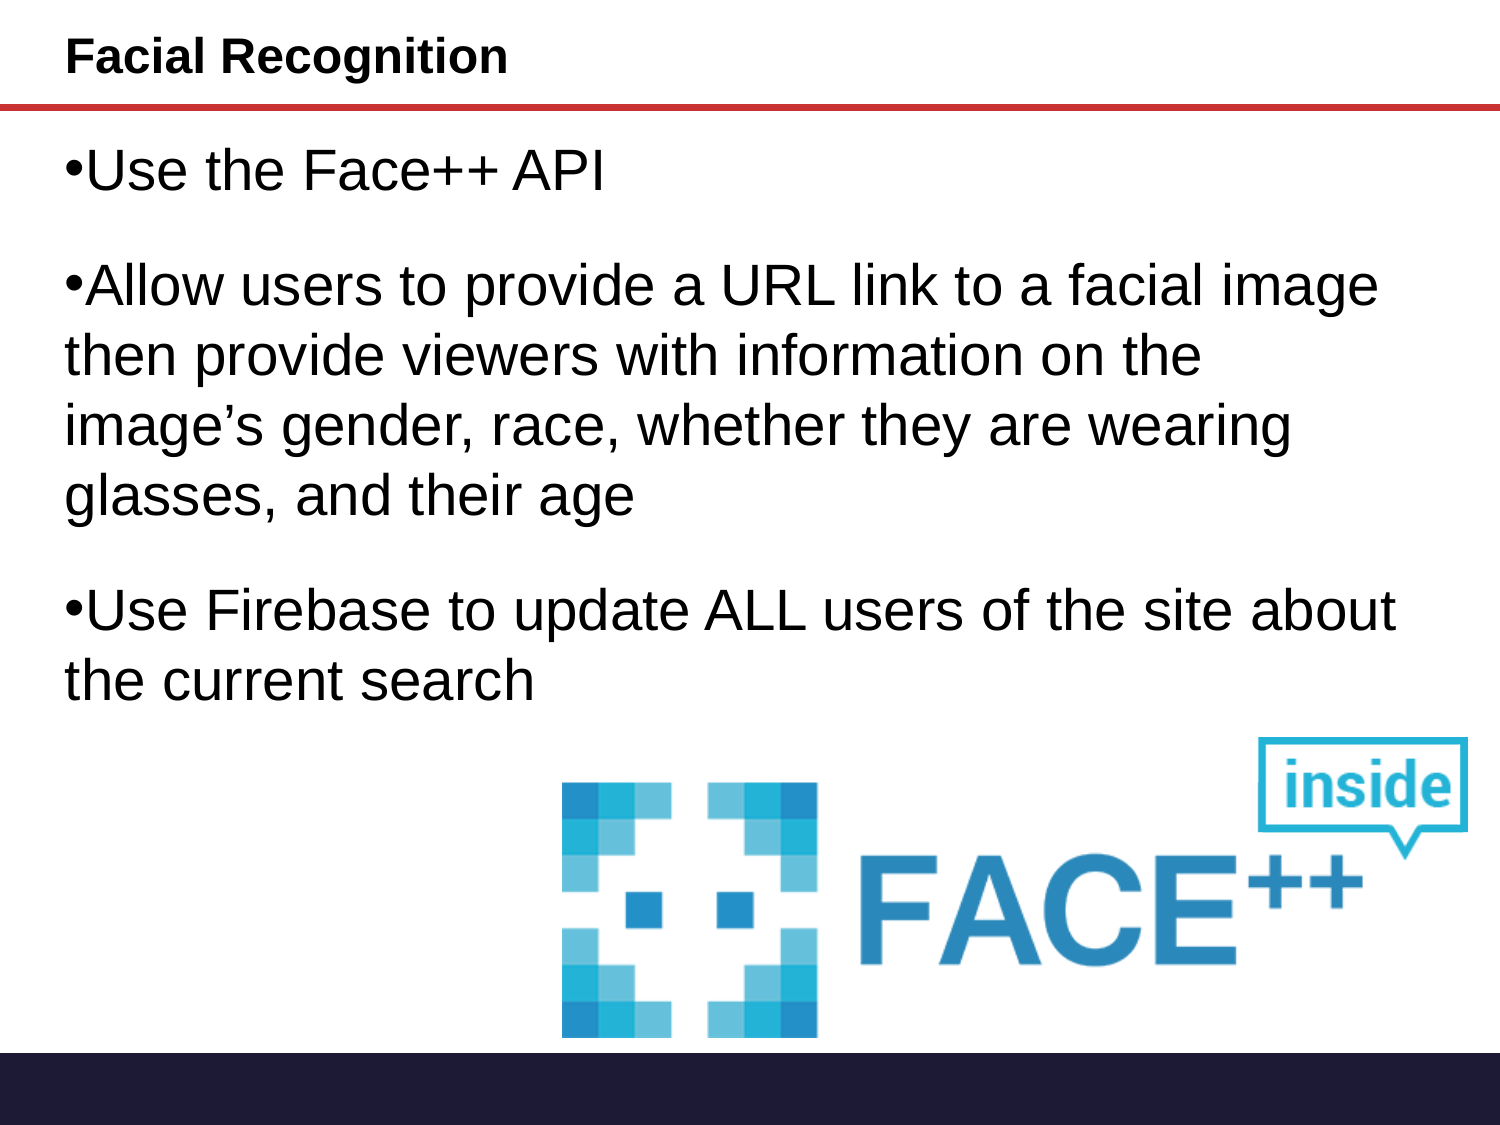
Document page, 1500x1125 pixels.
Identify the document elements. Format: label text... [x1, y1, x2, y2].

text_box Facial Recognition [50, 16, 1163, 91]
picture [562, 737, 1468, 1038]
text_box Use the Face++ API Allow users to provide a URL link to a facial image then provide viewers with information on the image’s gender, race, whether they are wearing glasses, and their age Use Firebase to update ALL users of the site about the current search [49, 124, 1425, 770]
